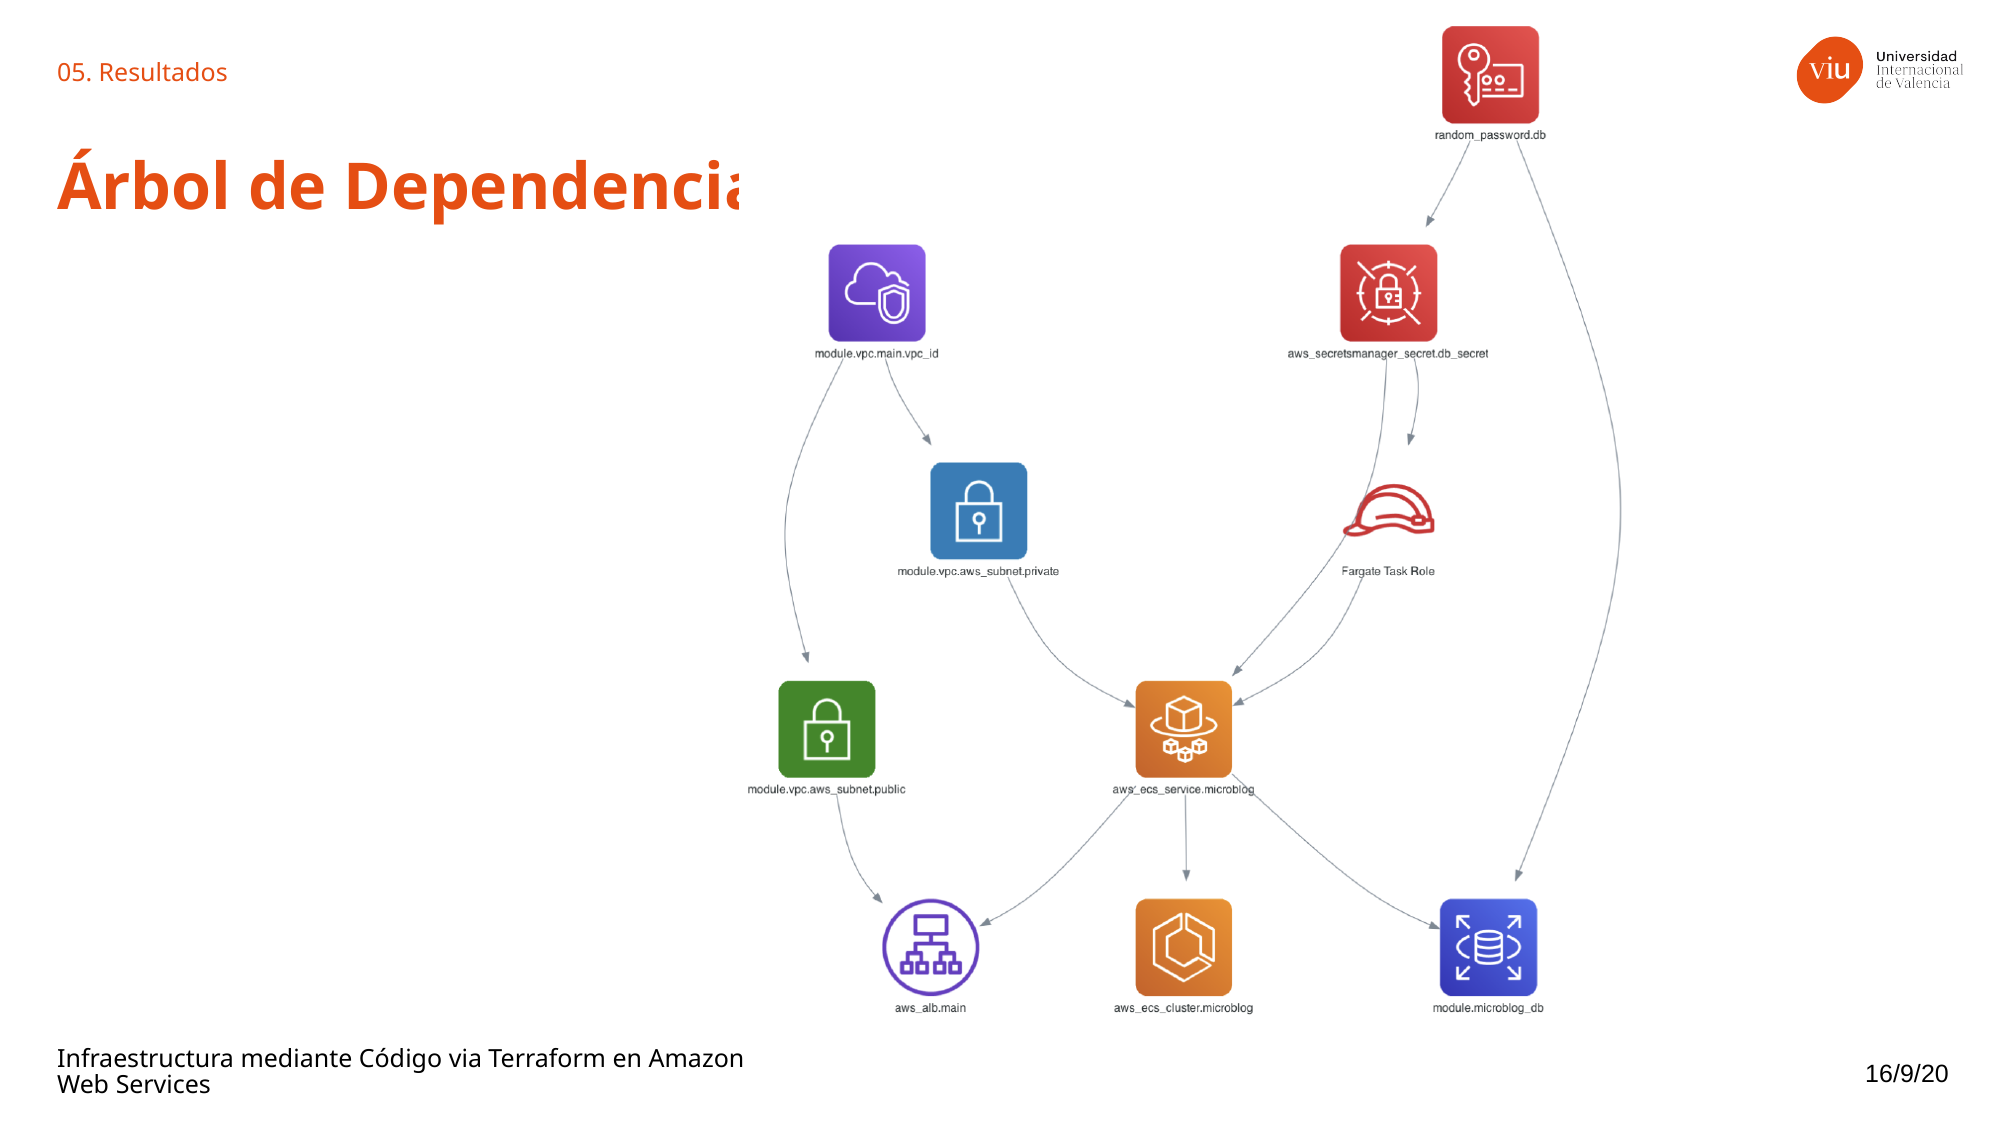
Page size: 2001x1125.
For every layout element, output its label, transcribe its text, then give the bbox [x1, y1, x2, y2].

picture [739, 15, 1645, 1020]
list 05. Resultados [42, 50, 725, 97]
list Árbol de Dependencias [42, 146, 739, 233]
list Infraestructura mediante Código via Terraform en Amazon Web Services [42, 1049, 813, 1096]
picture [1781, 20, 1979, 120]
